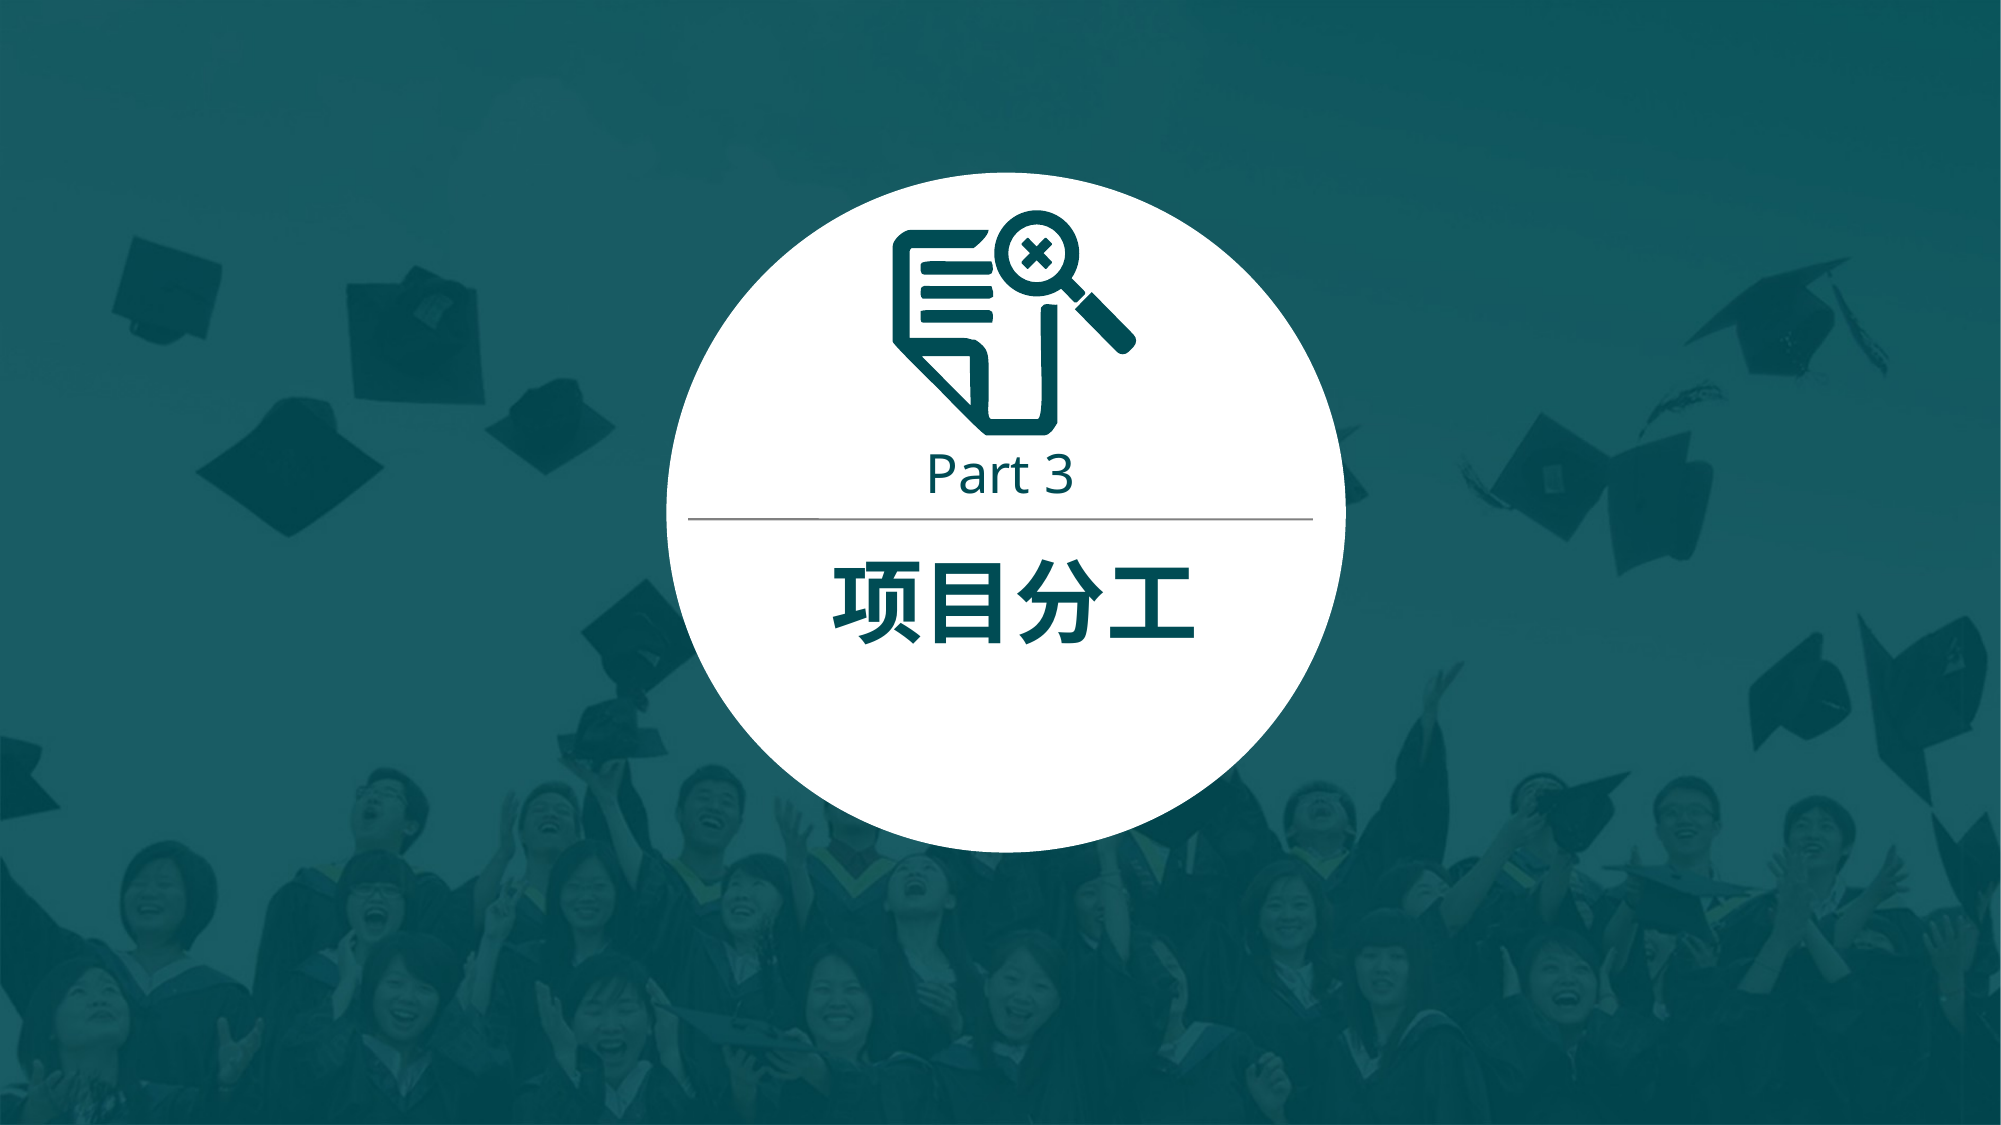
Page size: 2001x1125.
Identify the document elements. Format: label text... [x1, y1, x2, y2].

text_box [666, 172, 1346, 853]
text_box [994, 210, 1086, 303]
text_box [892, 229, 1058, 436]
text_box Part 3 [925, 439, 1076, 505]
picture [0, 0, 2001, 1125]
text_box 项目分工 [754, 537, 1275, 663]
text_box [1074, 292, 1137, 355]
